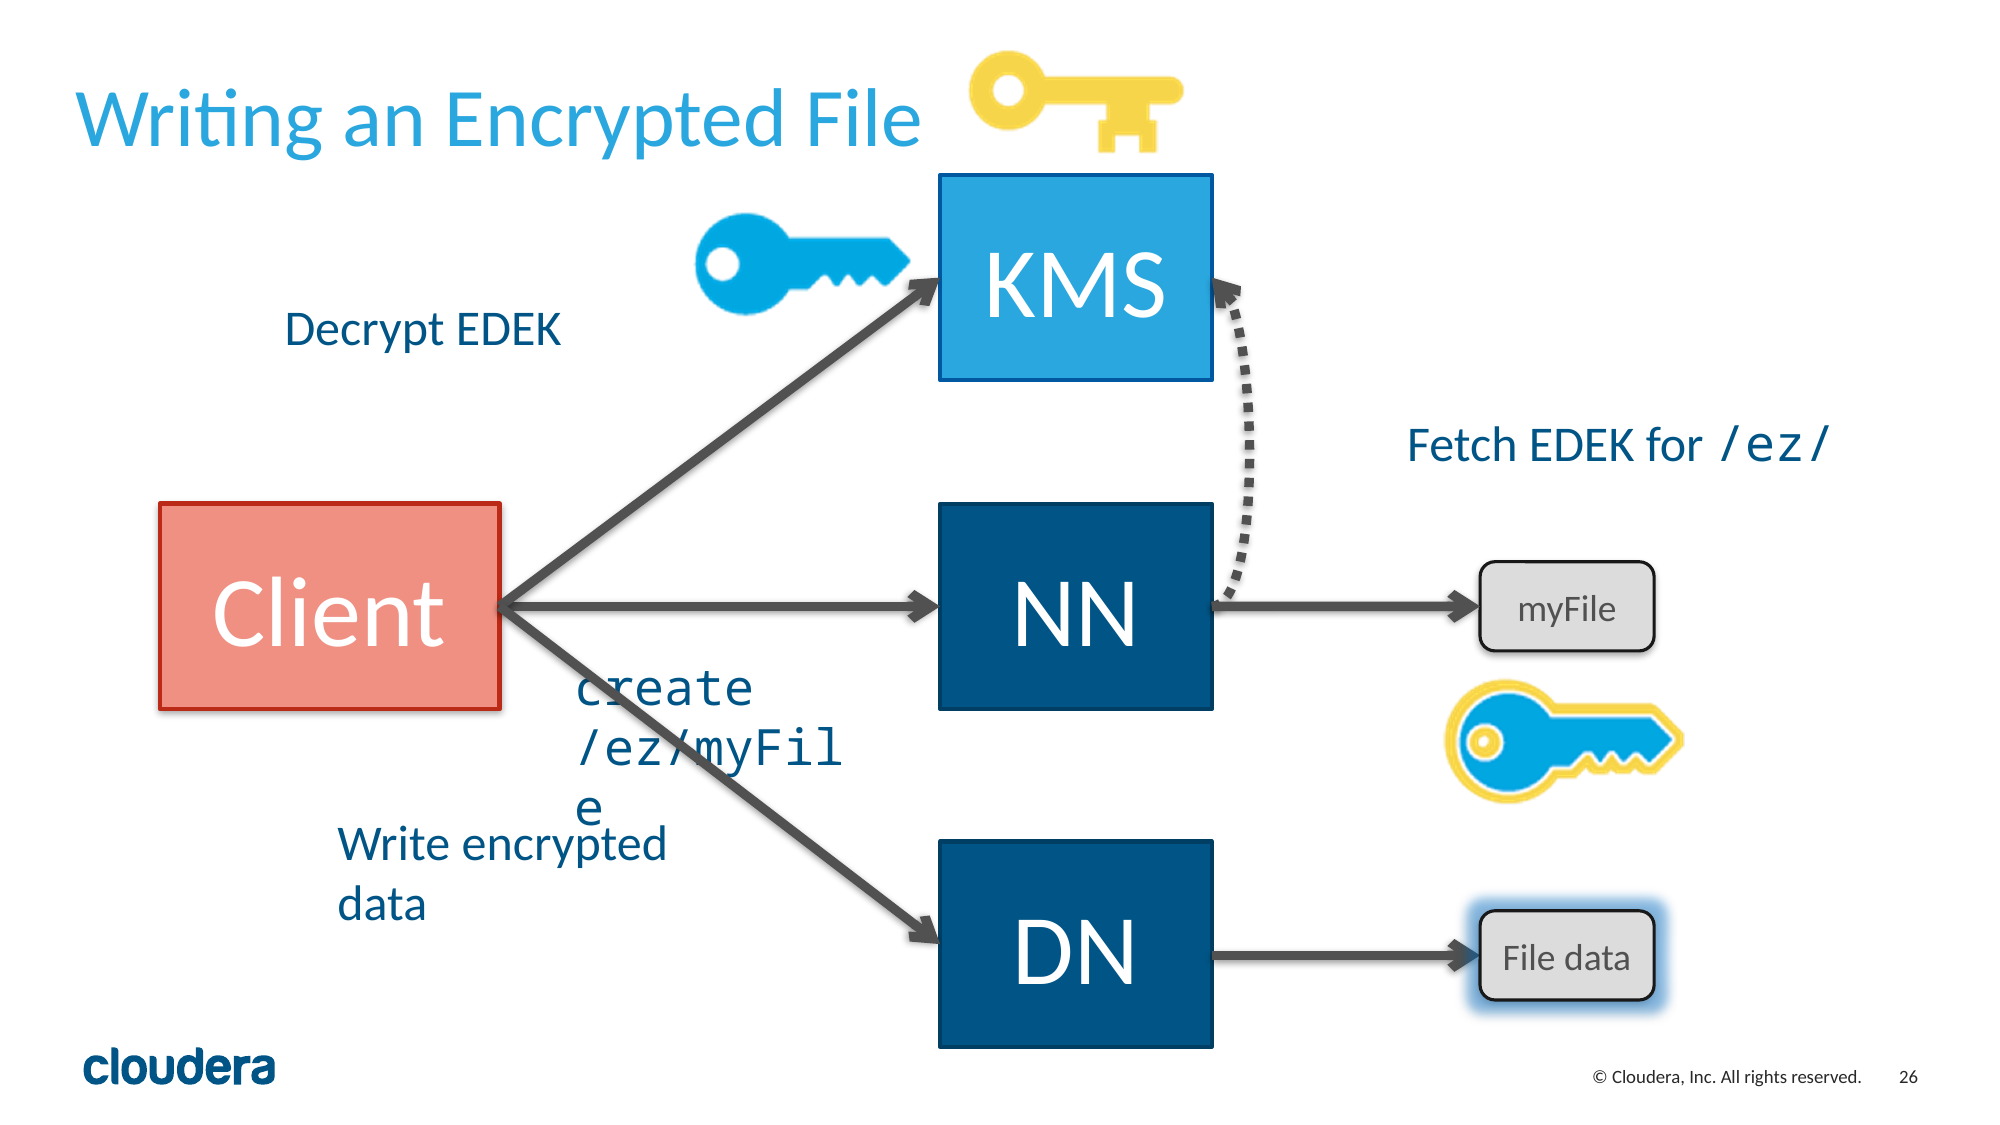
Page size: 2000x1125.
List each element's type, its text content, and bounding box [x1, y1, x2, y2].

text_box Decrypt EDEK [269, 288, 494, 363]
text_box Write encrypted data [322, 802, 494, 938]
text_box NN [945, 502, 1214, 711]
text_box File data [1479, 909, 1655, 1001]
text_box Client [159, 503, 494, 710]
text_box KMS [938, 173, 1214, 382]
picture [965, 48, 1186, 155]
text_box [499, 606, 941, 945]
text_box DN [938, 839, 1214, 1049]
picture [1441, 677, 1685, 806]
title Writing an Encrypted File [60, 75, 1916, 205]
picture [693, 211, 914, 317]
text_box Fetch EDEK for /ez/ [1392, 404, 1916, 479]
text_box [499, 277, 941, 605]
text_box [1211, 277, 1215, 606]
text_box myFile [1479, 560, 1655, 652]
